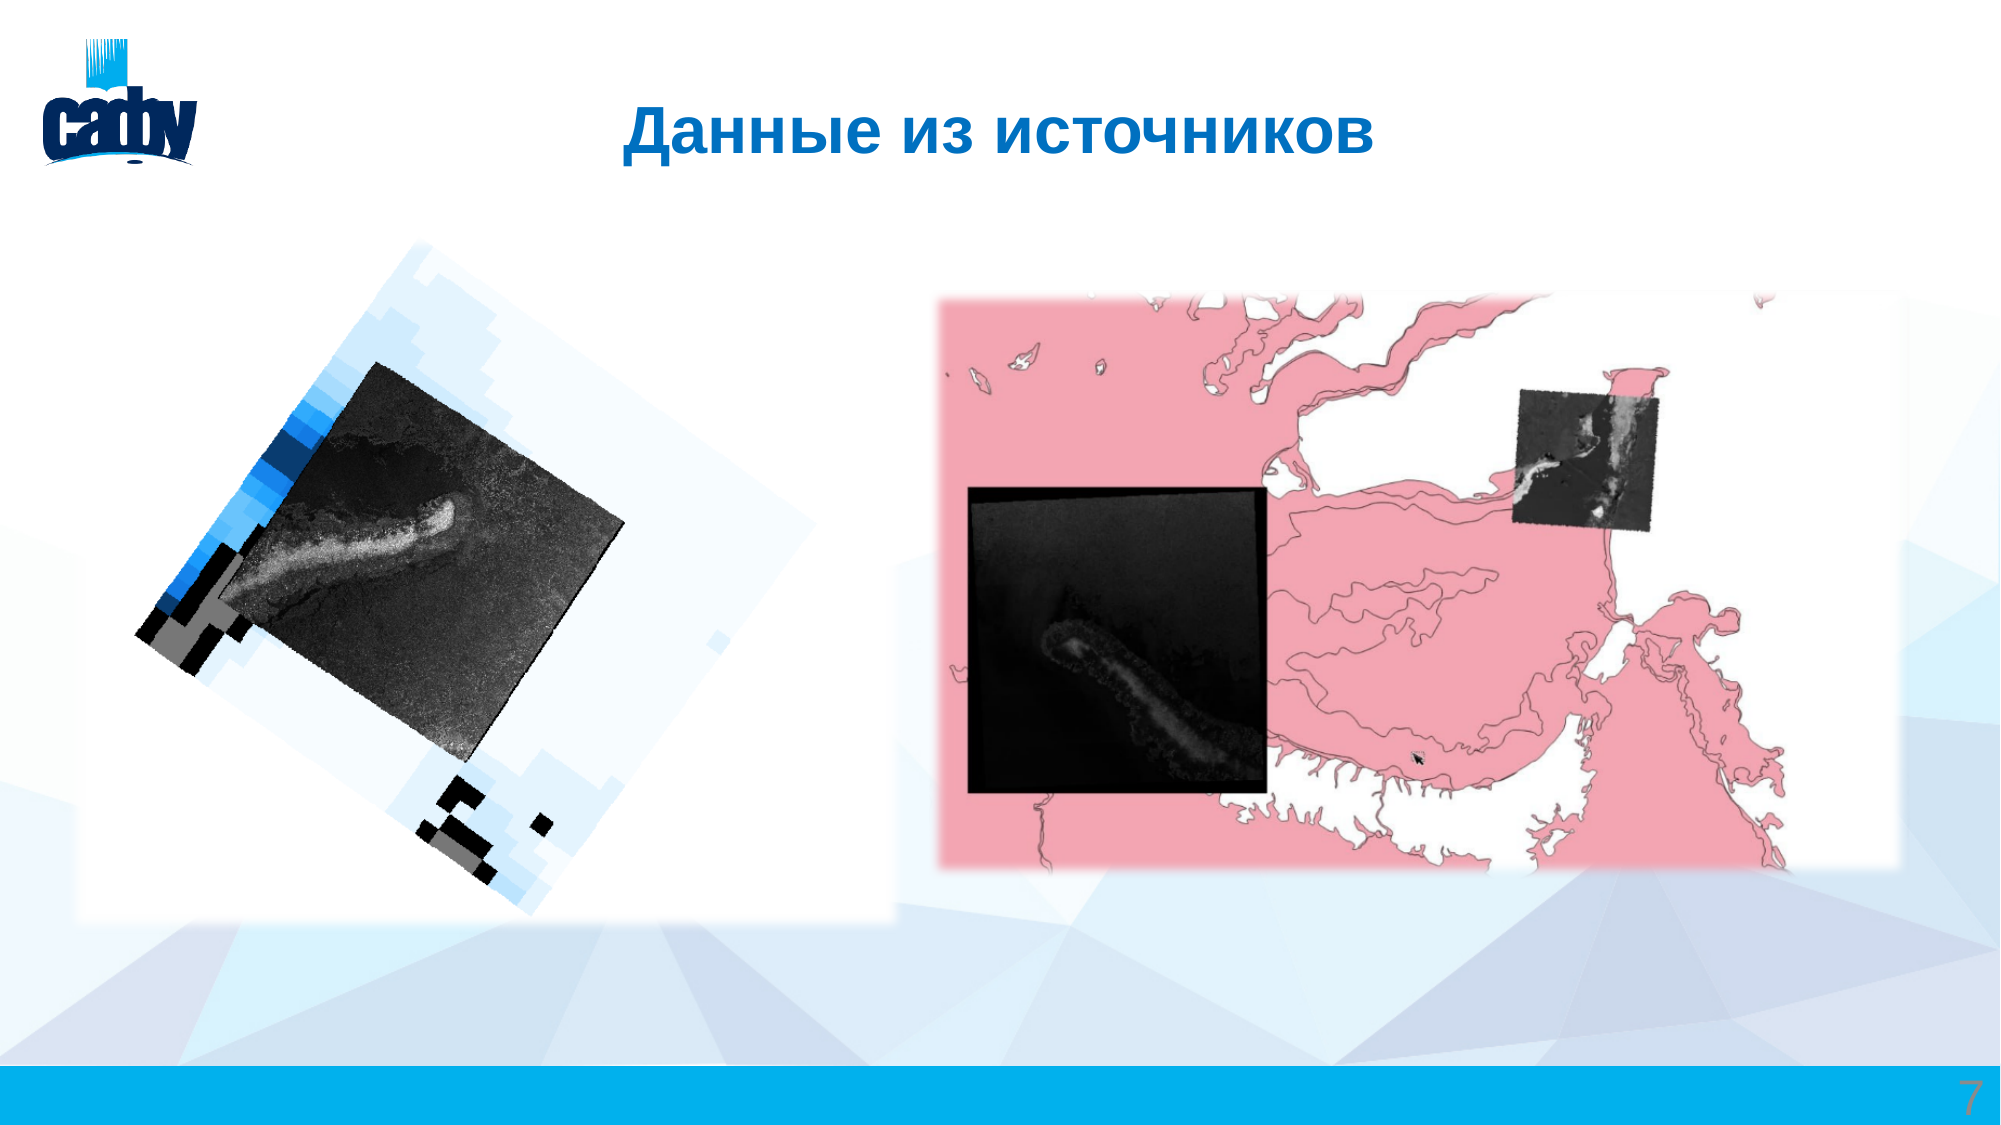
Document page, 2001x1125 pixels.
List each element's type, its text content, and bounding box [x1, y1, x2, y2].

slide_number 7 [1533, 1065, 2000, 1125]
picture [0, 0, 2001, 1065]
title Данные из источников [291, 45, 1709, 209]
